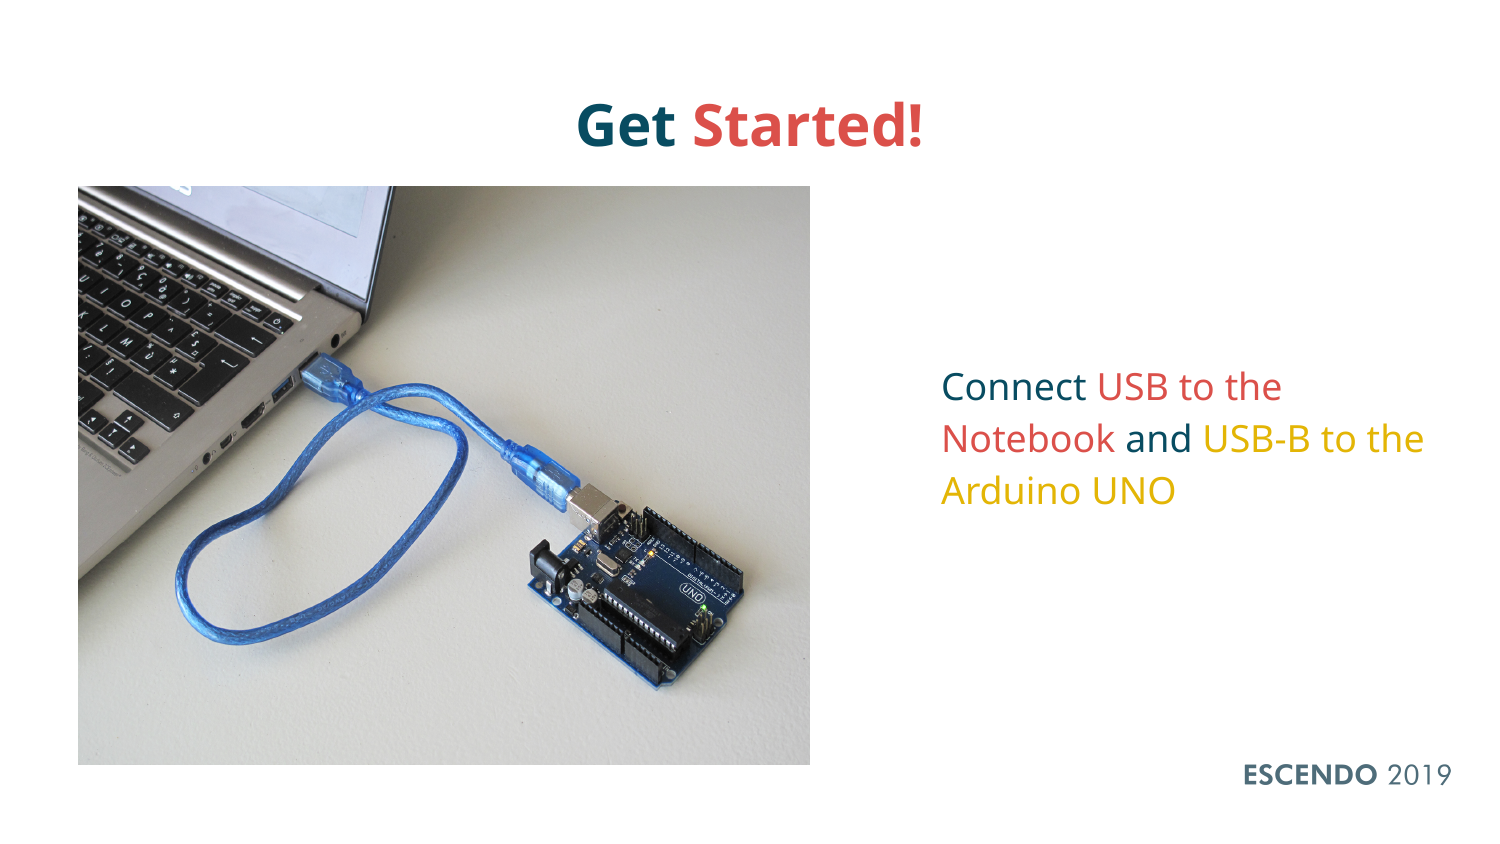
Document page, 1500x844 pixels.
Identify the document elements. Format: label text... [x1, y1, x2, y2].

picture [1214, 694, 1480, 844]
list Connect USB to the Notebook and USB-B to the Arduino UNO [903, 341, 1449, 540]
title Get Started! [51, 72, 1449, 167]
picture [77, 186, 811, 765]
